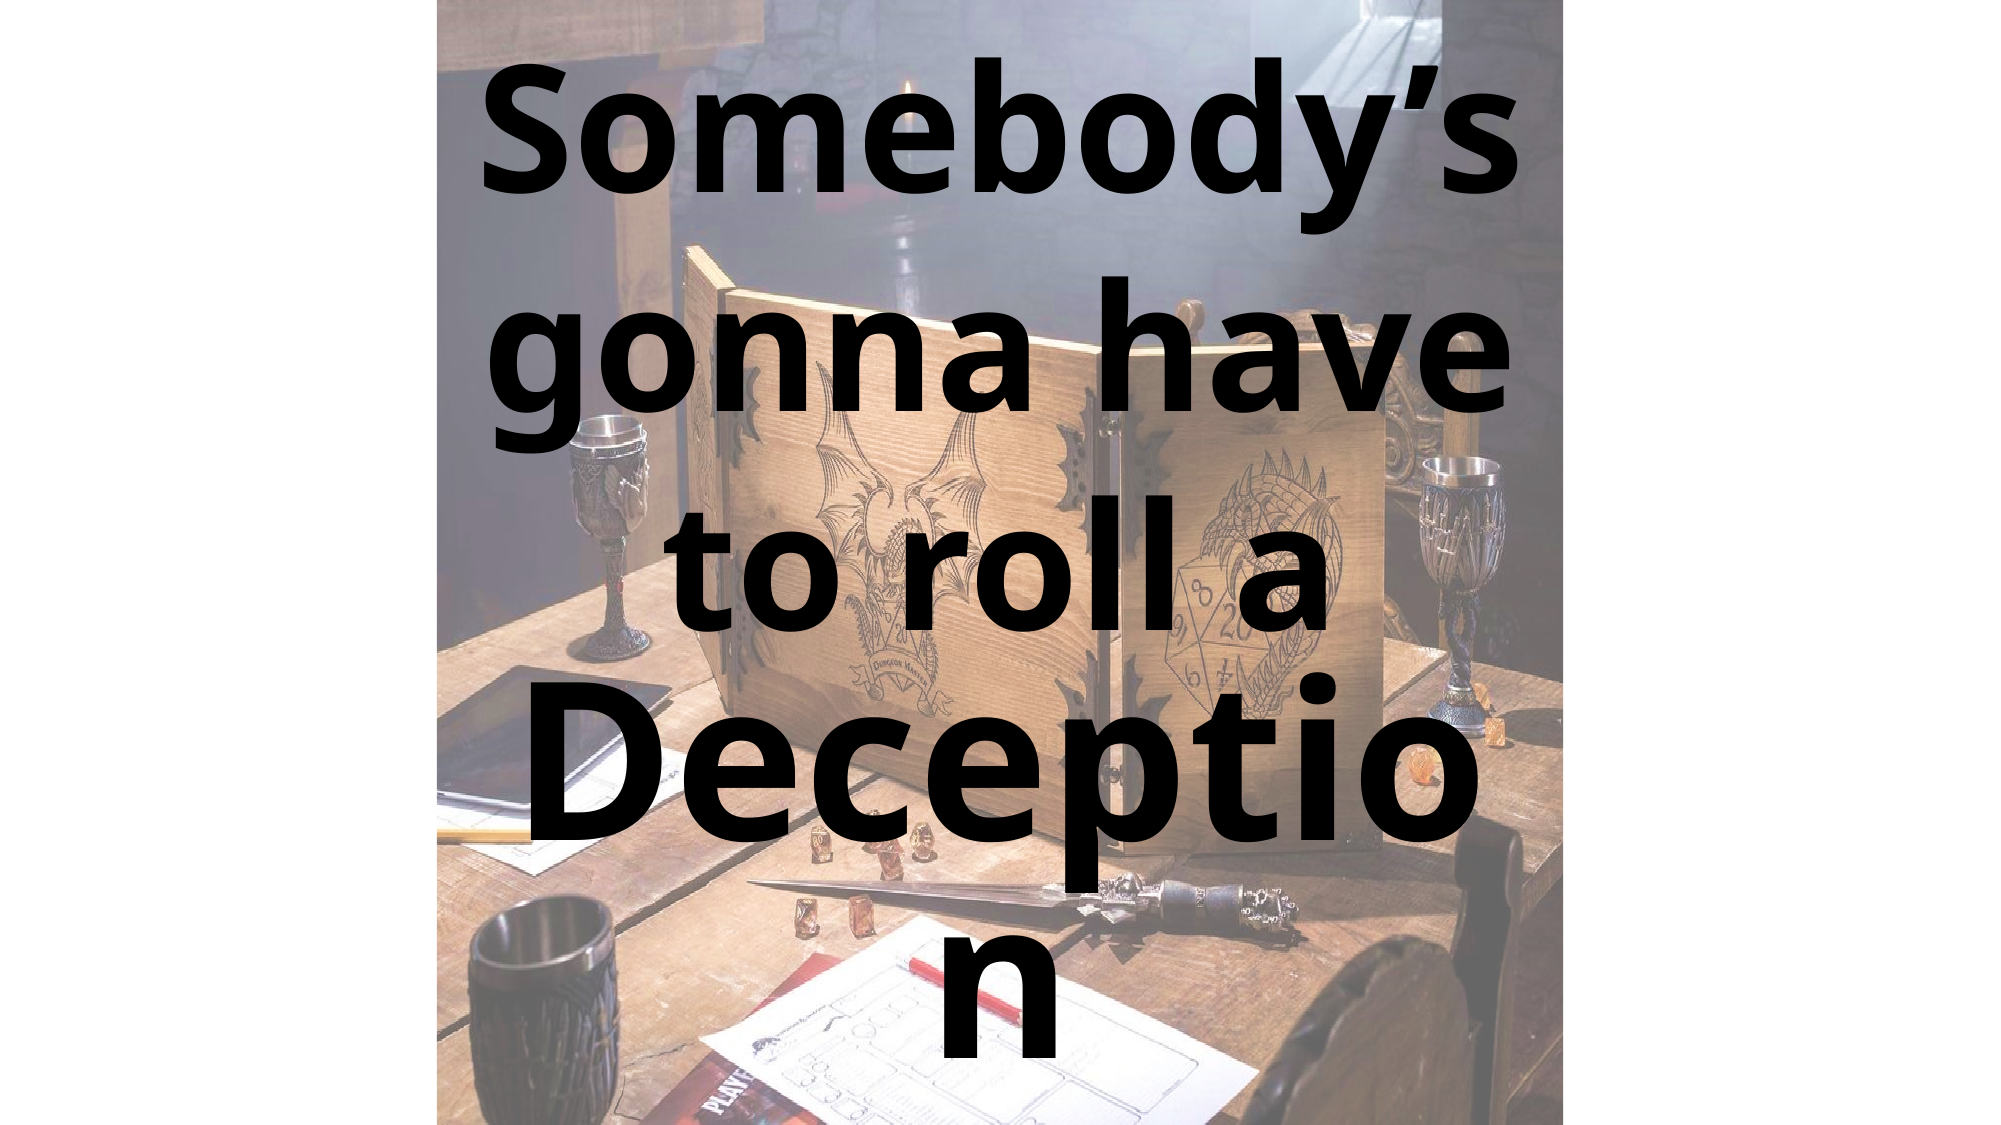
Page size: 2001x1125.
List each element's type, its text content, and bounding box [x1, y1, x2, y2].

text_box Somebody’s gonna have to roll a Deception check [447, 2, 1553, 1125]
text_box [436, 0, 1564, 1125]
